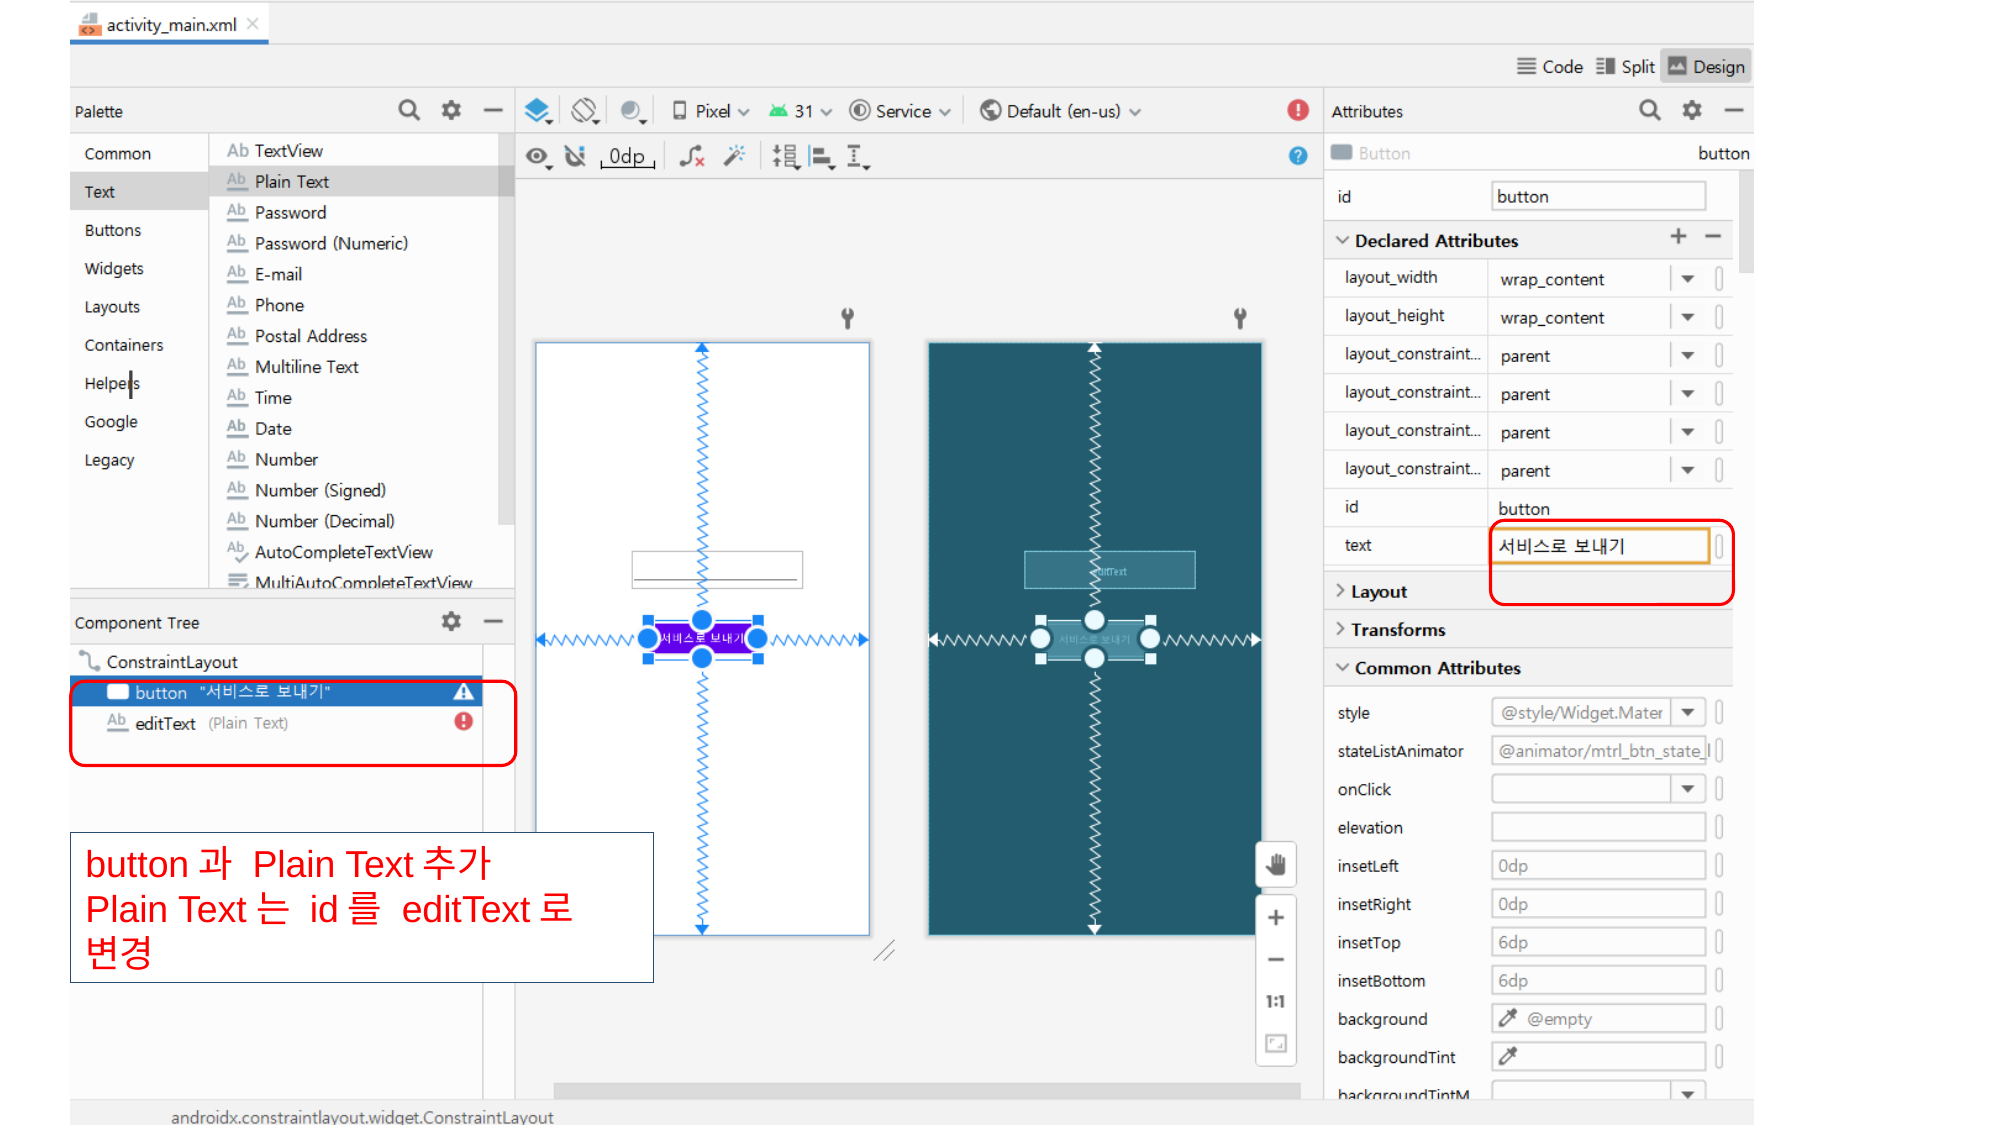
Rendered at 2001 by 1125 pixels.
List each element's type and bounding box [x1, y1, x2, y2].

picture [70, 0, 1754, 1125]
